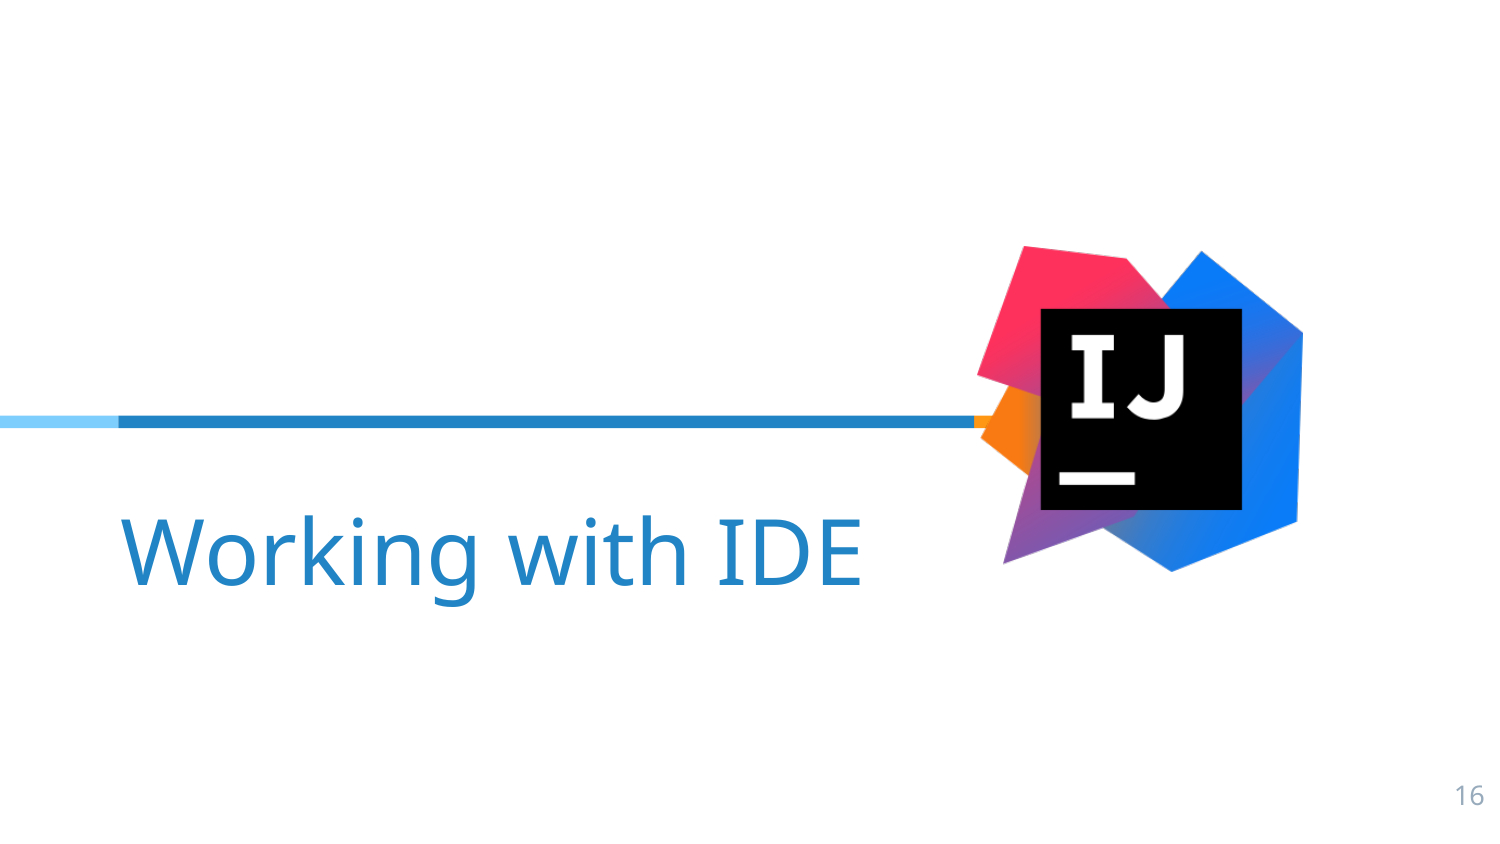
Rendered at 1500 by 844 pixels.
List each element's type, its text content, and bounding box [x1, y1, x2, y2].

slide_number 16 [1409, 764, 1500, 830]
picture [977, 246, 1303, 573]
title Working with IDE [105, 453, 1211, 644]
